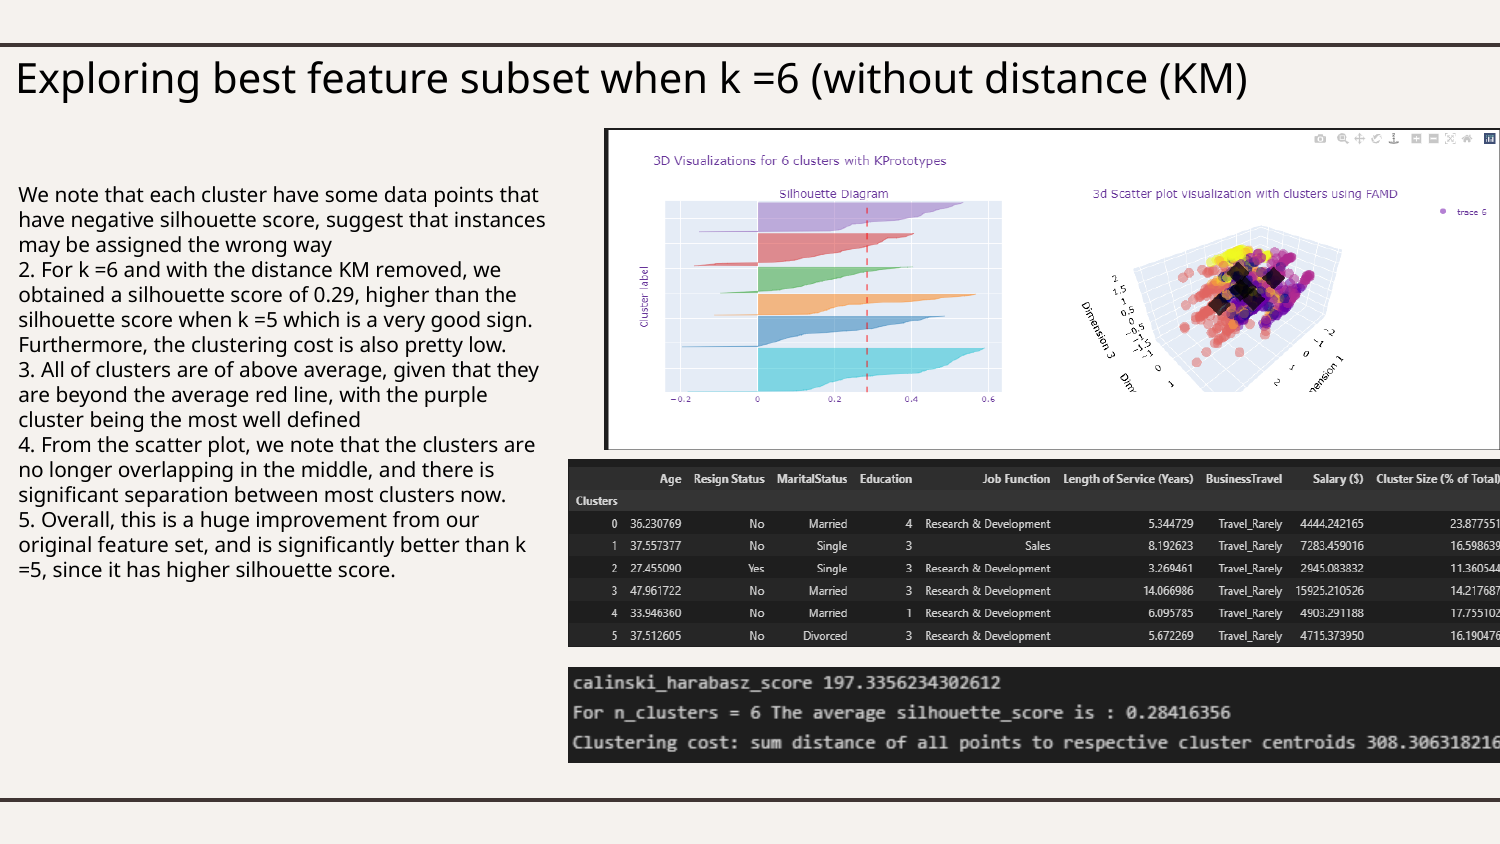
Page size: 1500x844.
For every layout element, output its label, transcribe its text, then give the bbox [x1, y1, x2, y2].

picture [604, 128, 1500, 450]
text_box We note that each cluster have some data points that have negative silhouette score, suggest that instances may be assigned the wrong way 2. For k =6 and with the distance KM removed, we obtained a silhouette score of 0.29, higher than the silhouette score when k =5 which is a very good sign. Furthermore, the clustering cost is also pretty low. 3. All of clusters are of above average, given that they are beyond the average red line, with the purple cluster being the most well defined 4. From the scatter plot, we note that the clusters are no longer overlapping in the middle, and there is significant separation between most clusters now. 5. Overall, this is a huge improvement from our original feature set, and is significantly better than k =5, since it has higher silhouette score. [0, 174, 569, 589]
picture [568, 667, 1500, 764]
title Exploring best feature subset when k =6 (without distance (KM) [0, 36, 1371, 118]
picture [568, 459, 1500, 647]
